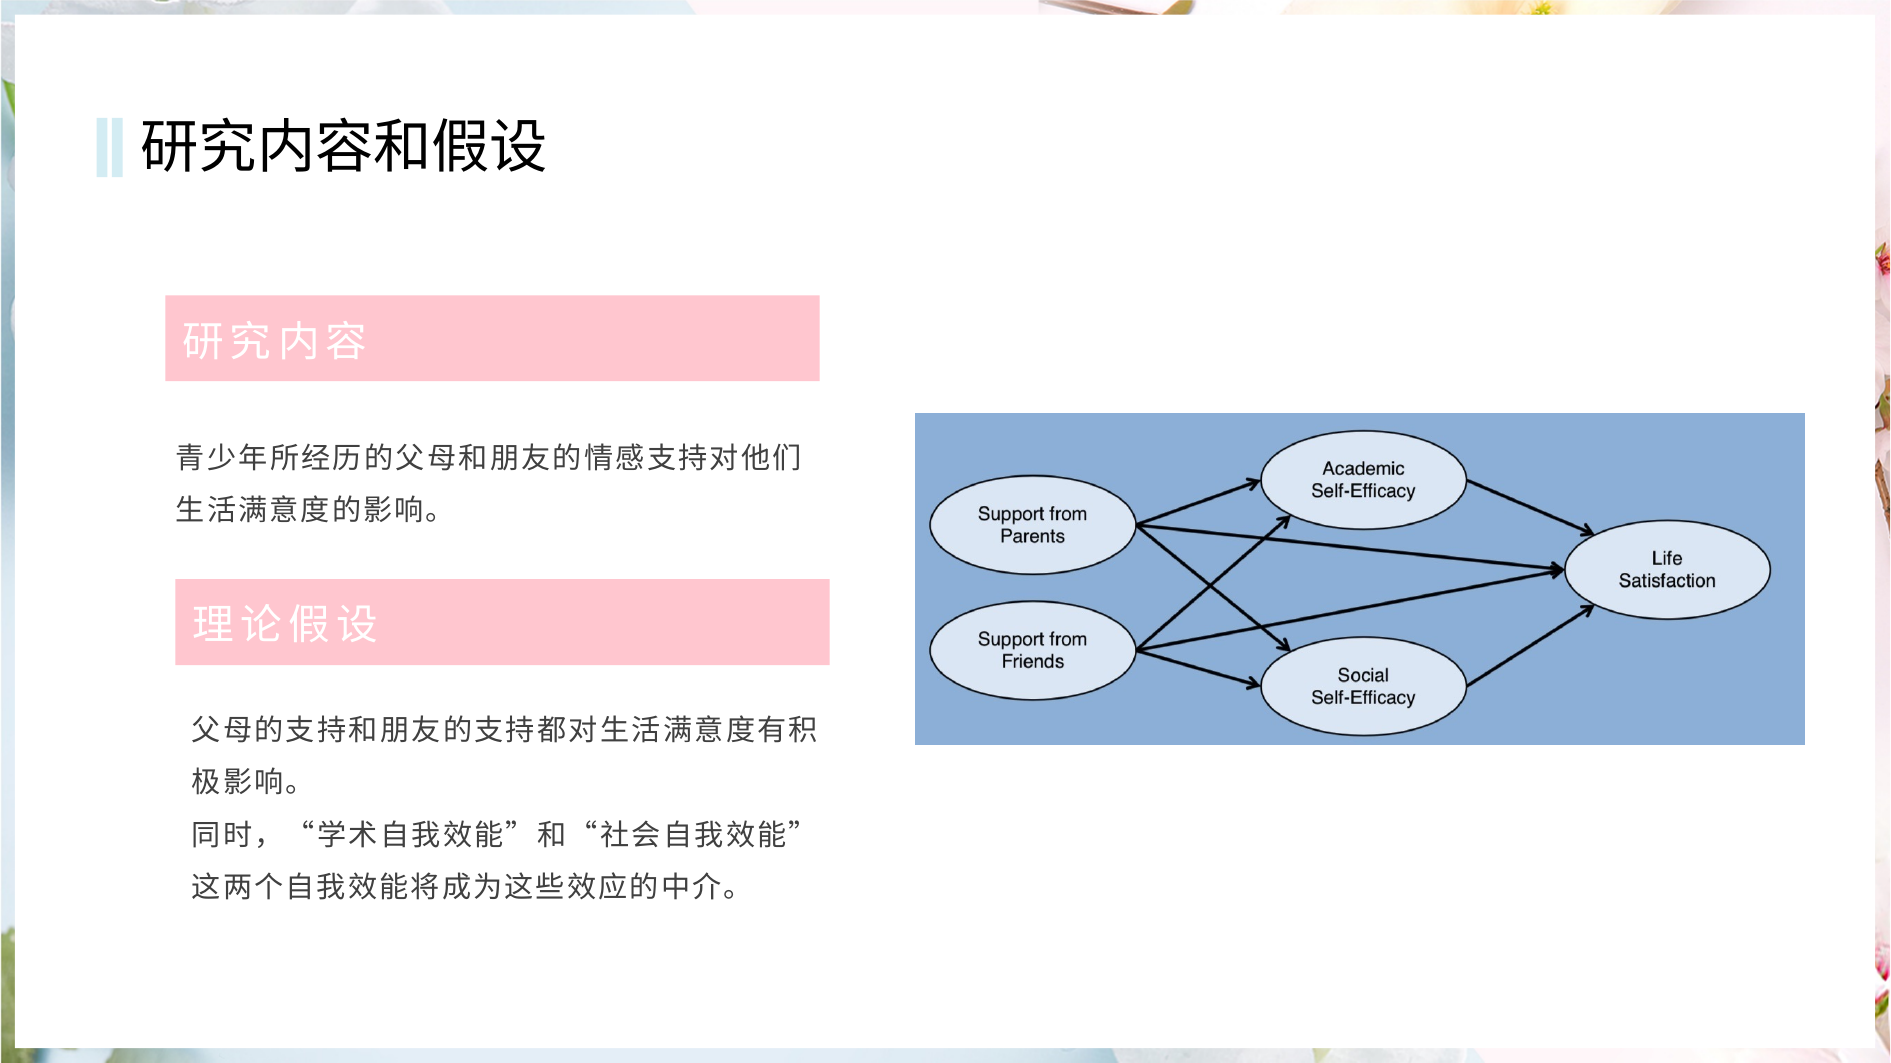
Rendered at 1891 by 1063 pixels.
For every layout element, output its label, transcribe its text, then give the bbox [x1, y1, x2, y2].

text_box [13, 13, 1877, 1050]
text_box 研究内容和假设 [125, 102, 564, 187]
text_box [175, 579, 830, 666]
text_box 理论假设 [175, 589, 808, 658]
text_box [110, 116, 125, 179]
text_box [160, 294, 821, 535]
picture [0, 0, 1891, 1063]
text_box 父母的支持和朋友的支持都对生活满意度有积极影响。 同时，“学术自我效能”和“社会自我效能”这两个自我效能将成为这些效应的中介。 [175, 684, 837, 913]
text_box [95, 116, 109, 179]
